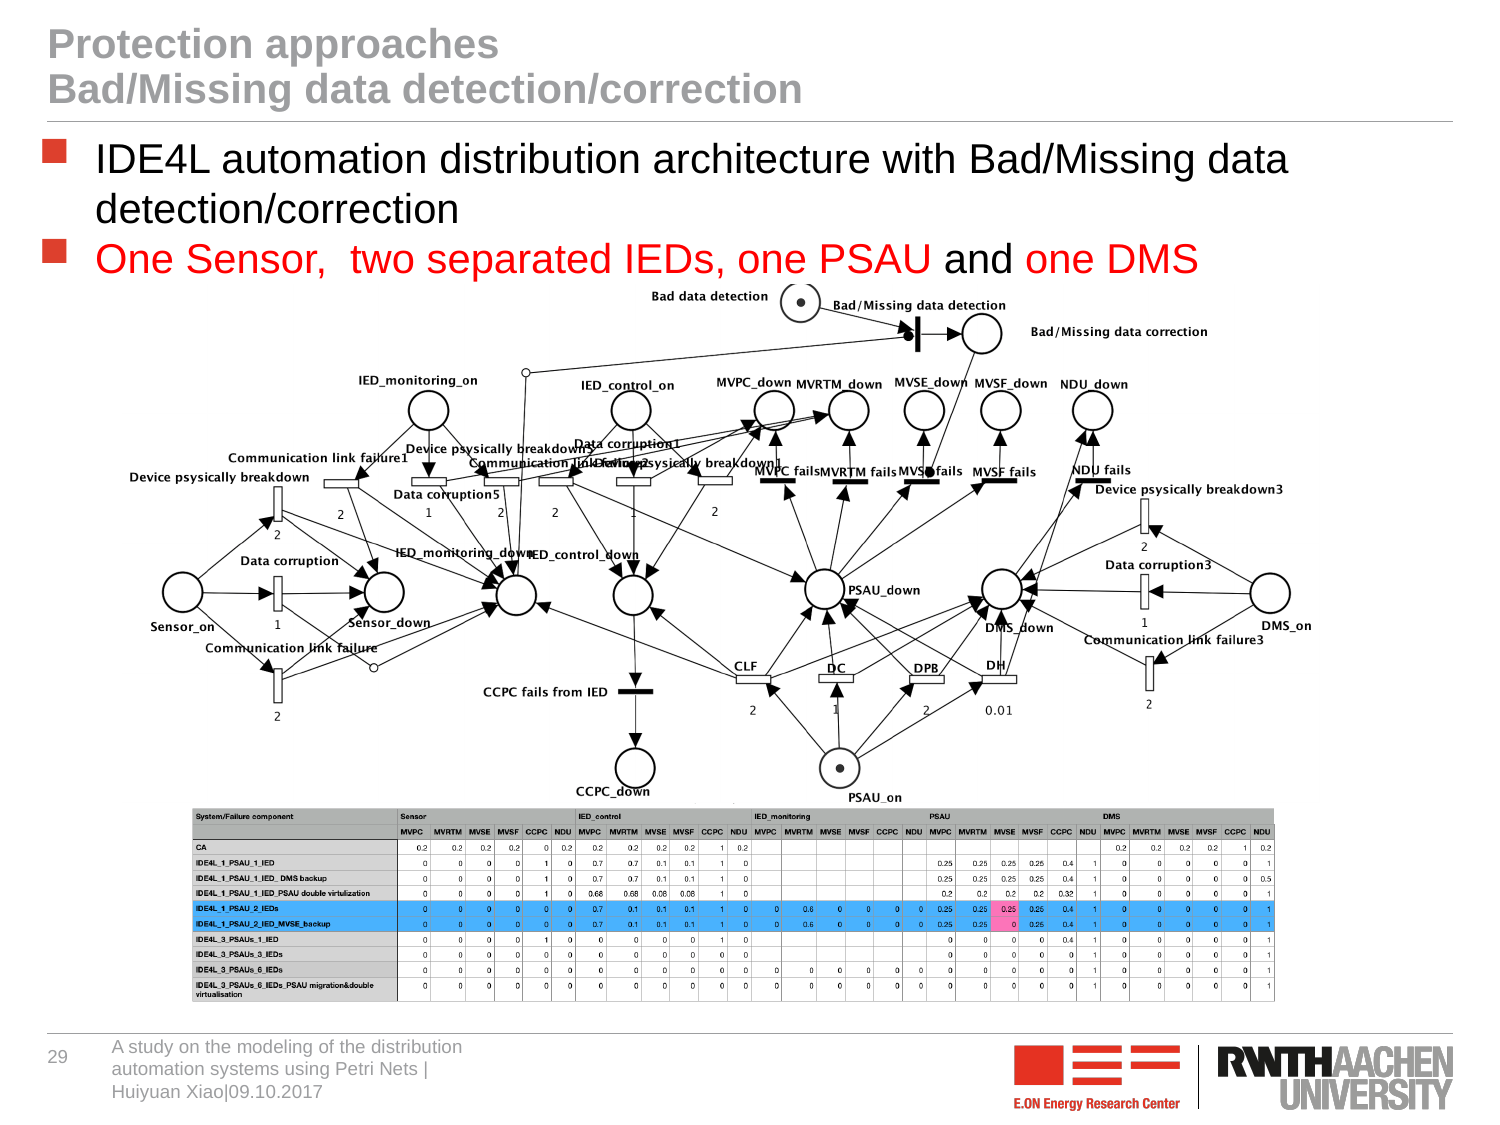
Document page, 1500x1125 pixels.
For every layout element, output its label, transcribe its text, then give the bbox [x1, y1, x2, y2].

picture [1218, 1046, 1453, 1111]
picture [1013, 1045, 1180, 1112]
picture [122, 284, 1320, 1011]
list IDE4L automation distribution architecture with Bad/Missing data detection/correction One Sensor, two separated IEDs, one PSAU and one DMS [38, 131, 1443, 308]
title Protection approaches Bad/Missing data detection/correction [47, 23, 1453, 113]
